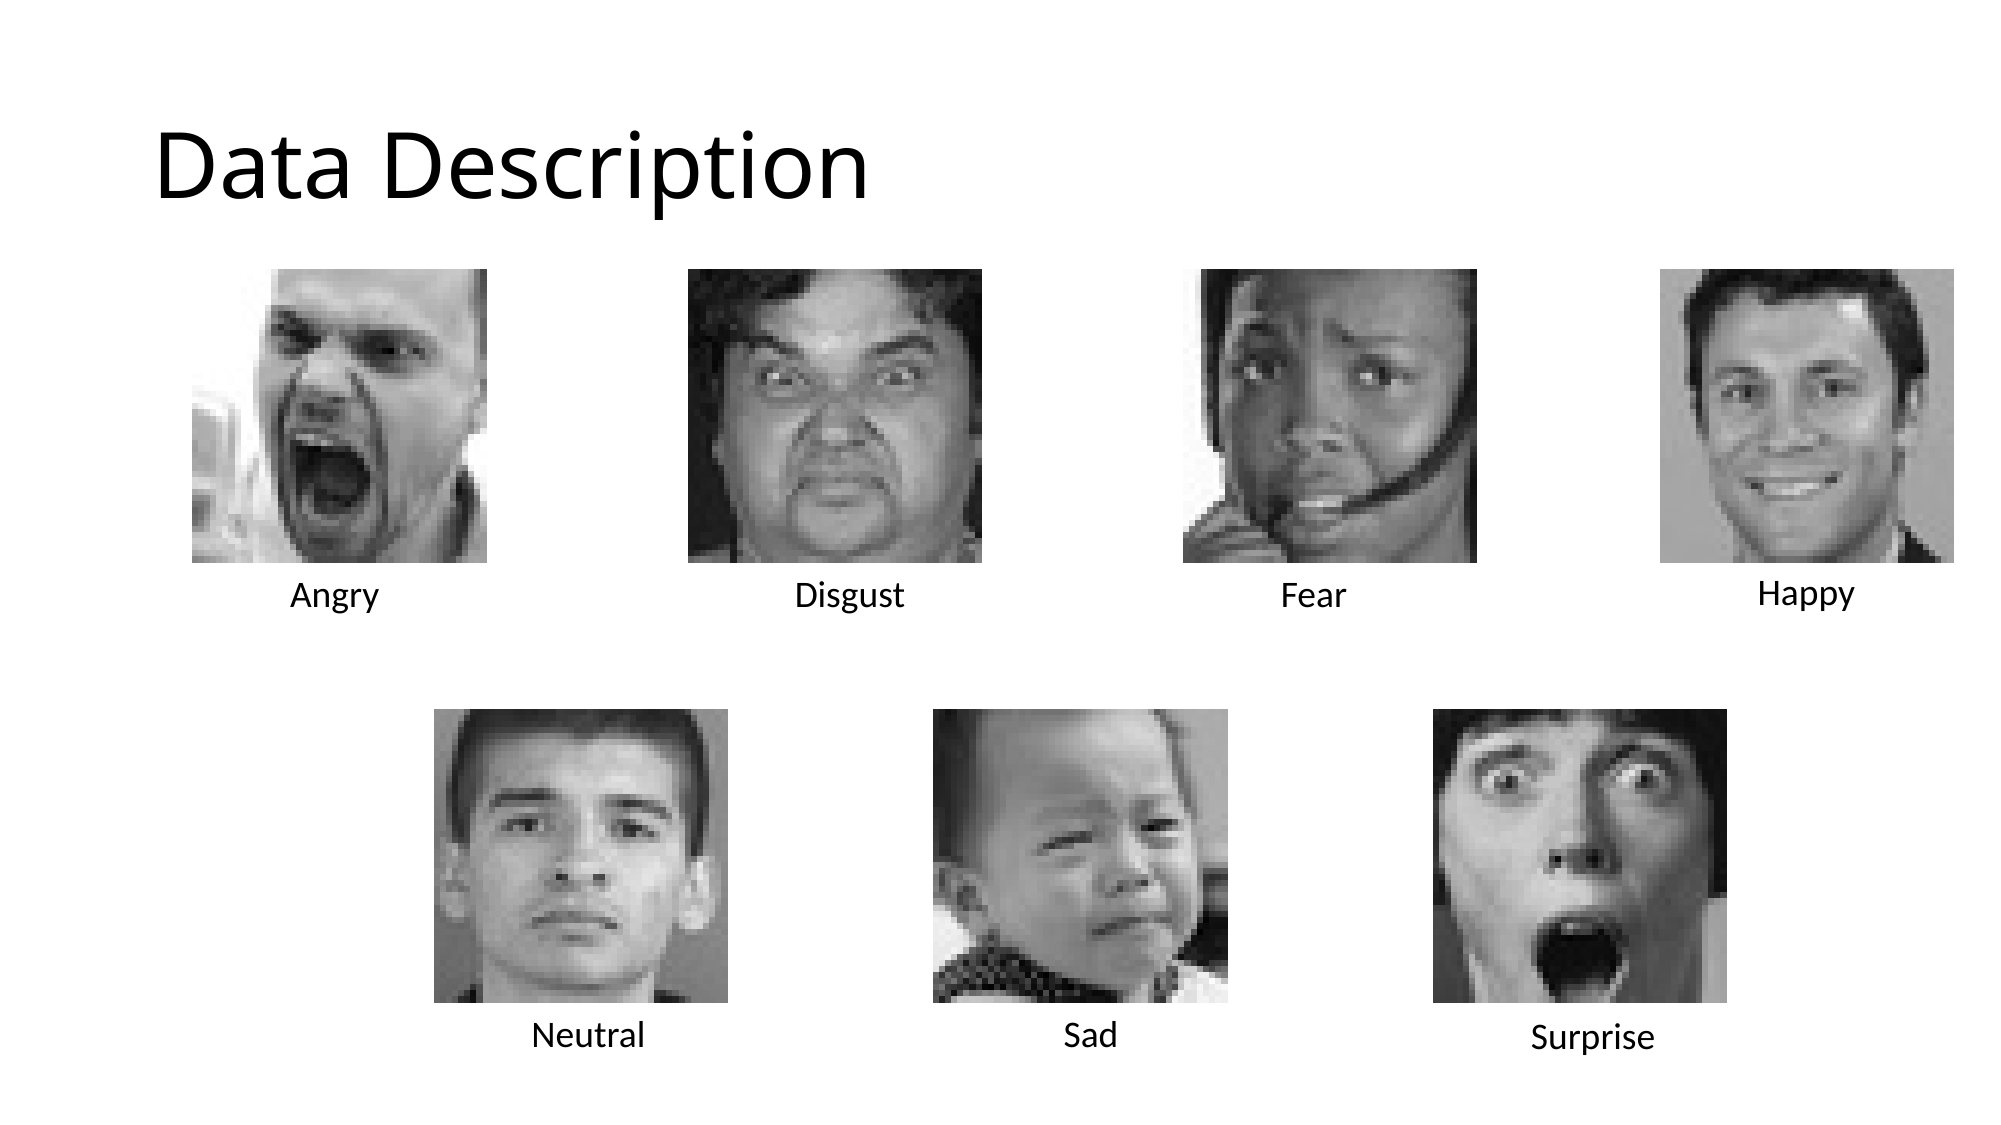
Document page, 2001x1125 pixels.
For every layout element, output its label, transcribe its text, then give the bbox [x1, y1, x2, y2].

text_box Happy [1743, 563, 1872, 621]
picture [1660, 269, 1954, 563]
picture [1183, 269, 1477, 563]
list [192, 269, 487, 563]
text_box Neutral [516, 1003, 663, 1062]
text_box Sad [1048, 1003, 1177, 1062]
text_box Disgust [780, 563, 934, 623]
text_box Fear [1266, 563, 1395, 623]
picture [1433, 709, 1727, 1003]
picture [434, 709, 728, 1003]
picture [688, 269, 982, 563]
text_box Angry [275, 563, 404, 623]
picture [933, 709, 1228, 1003]
text_box Surprise [1516, 1004, 1675, 1065]
title Data Description [137, 59, 1863, 278]
